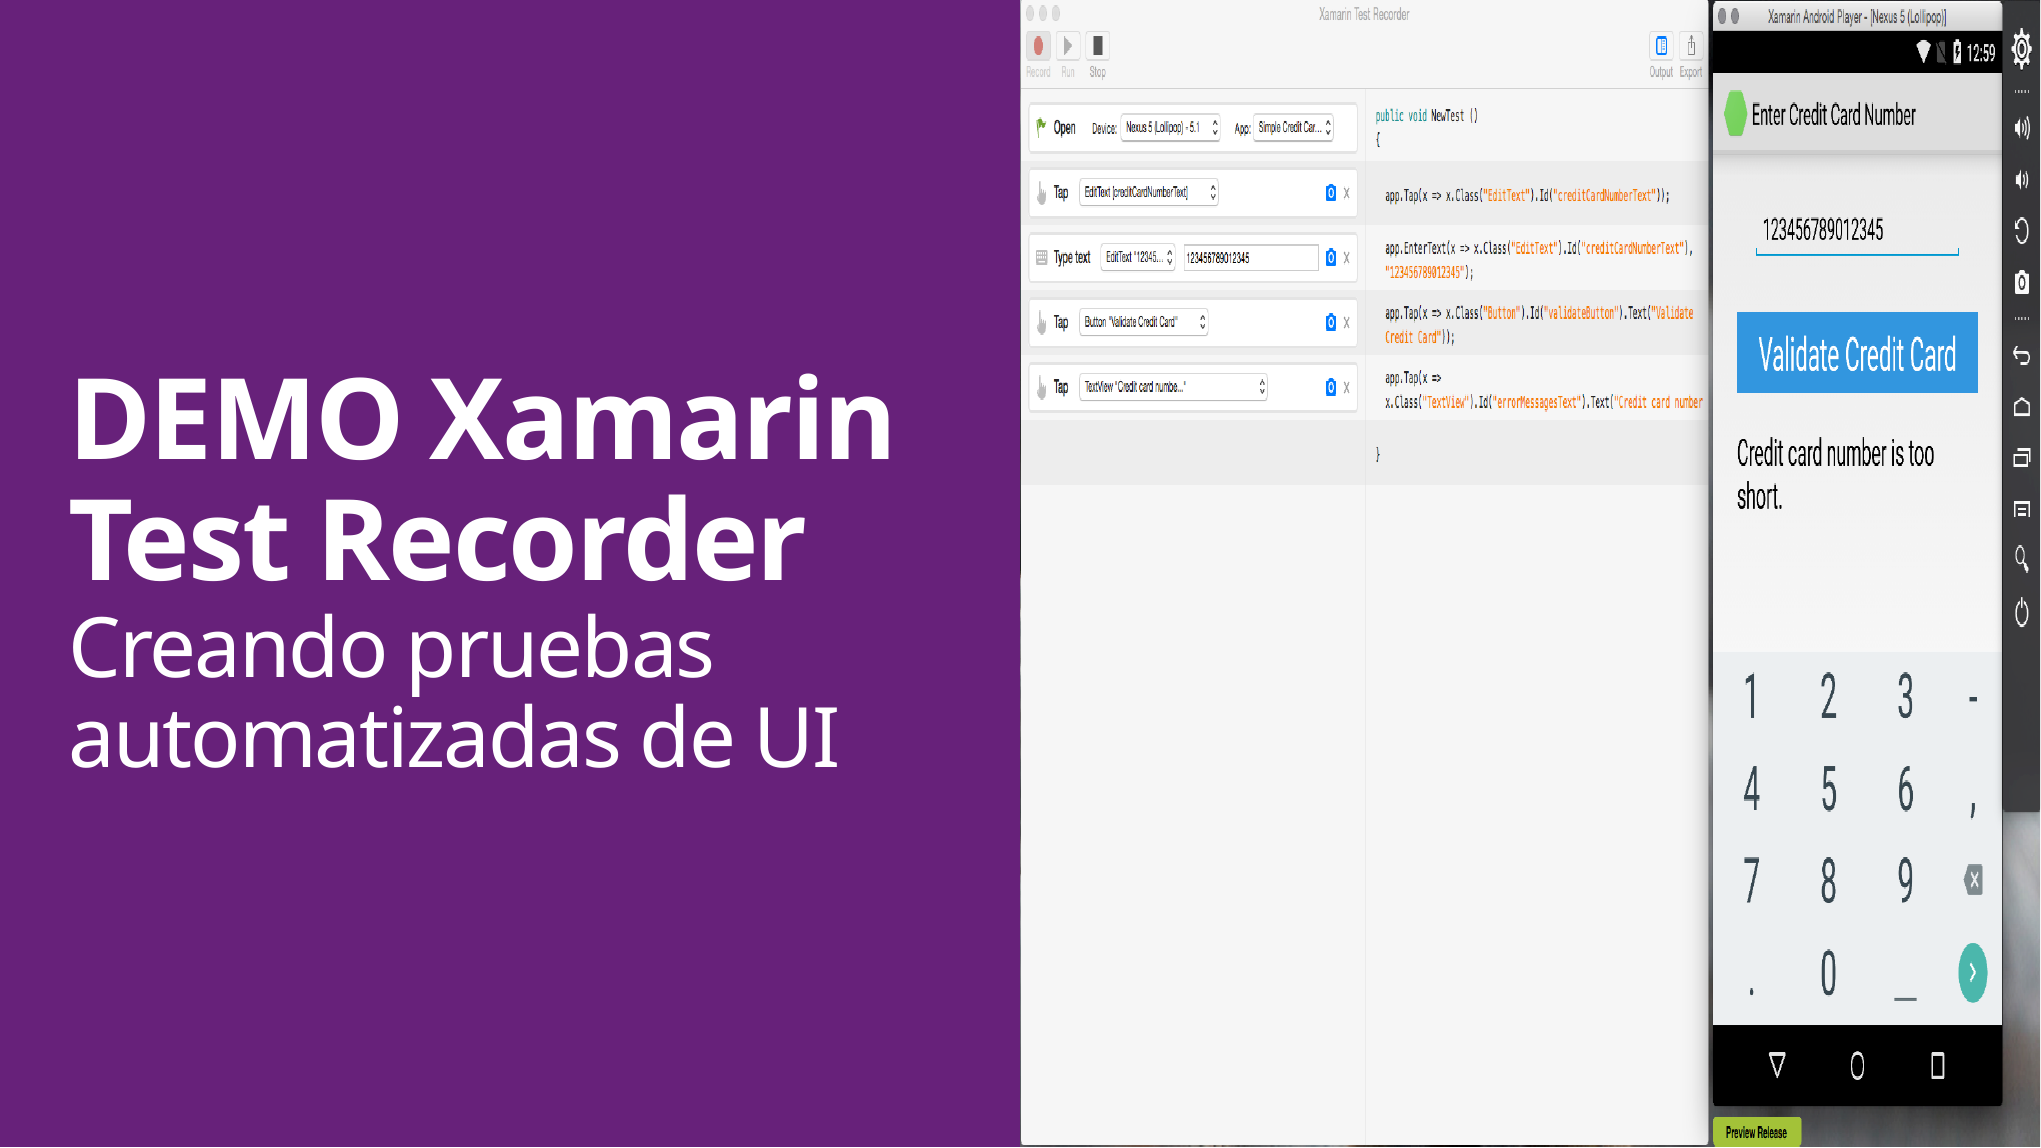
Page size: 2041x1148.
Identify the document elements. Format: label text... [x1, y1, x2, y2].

title DEMO Xamarin Test Recorder Creando pruebas automatizadas de UI [45, 347, 983, 799]
picture [1019, 0, 2041, 1148]
